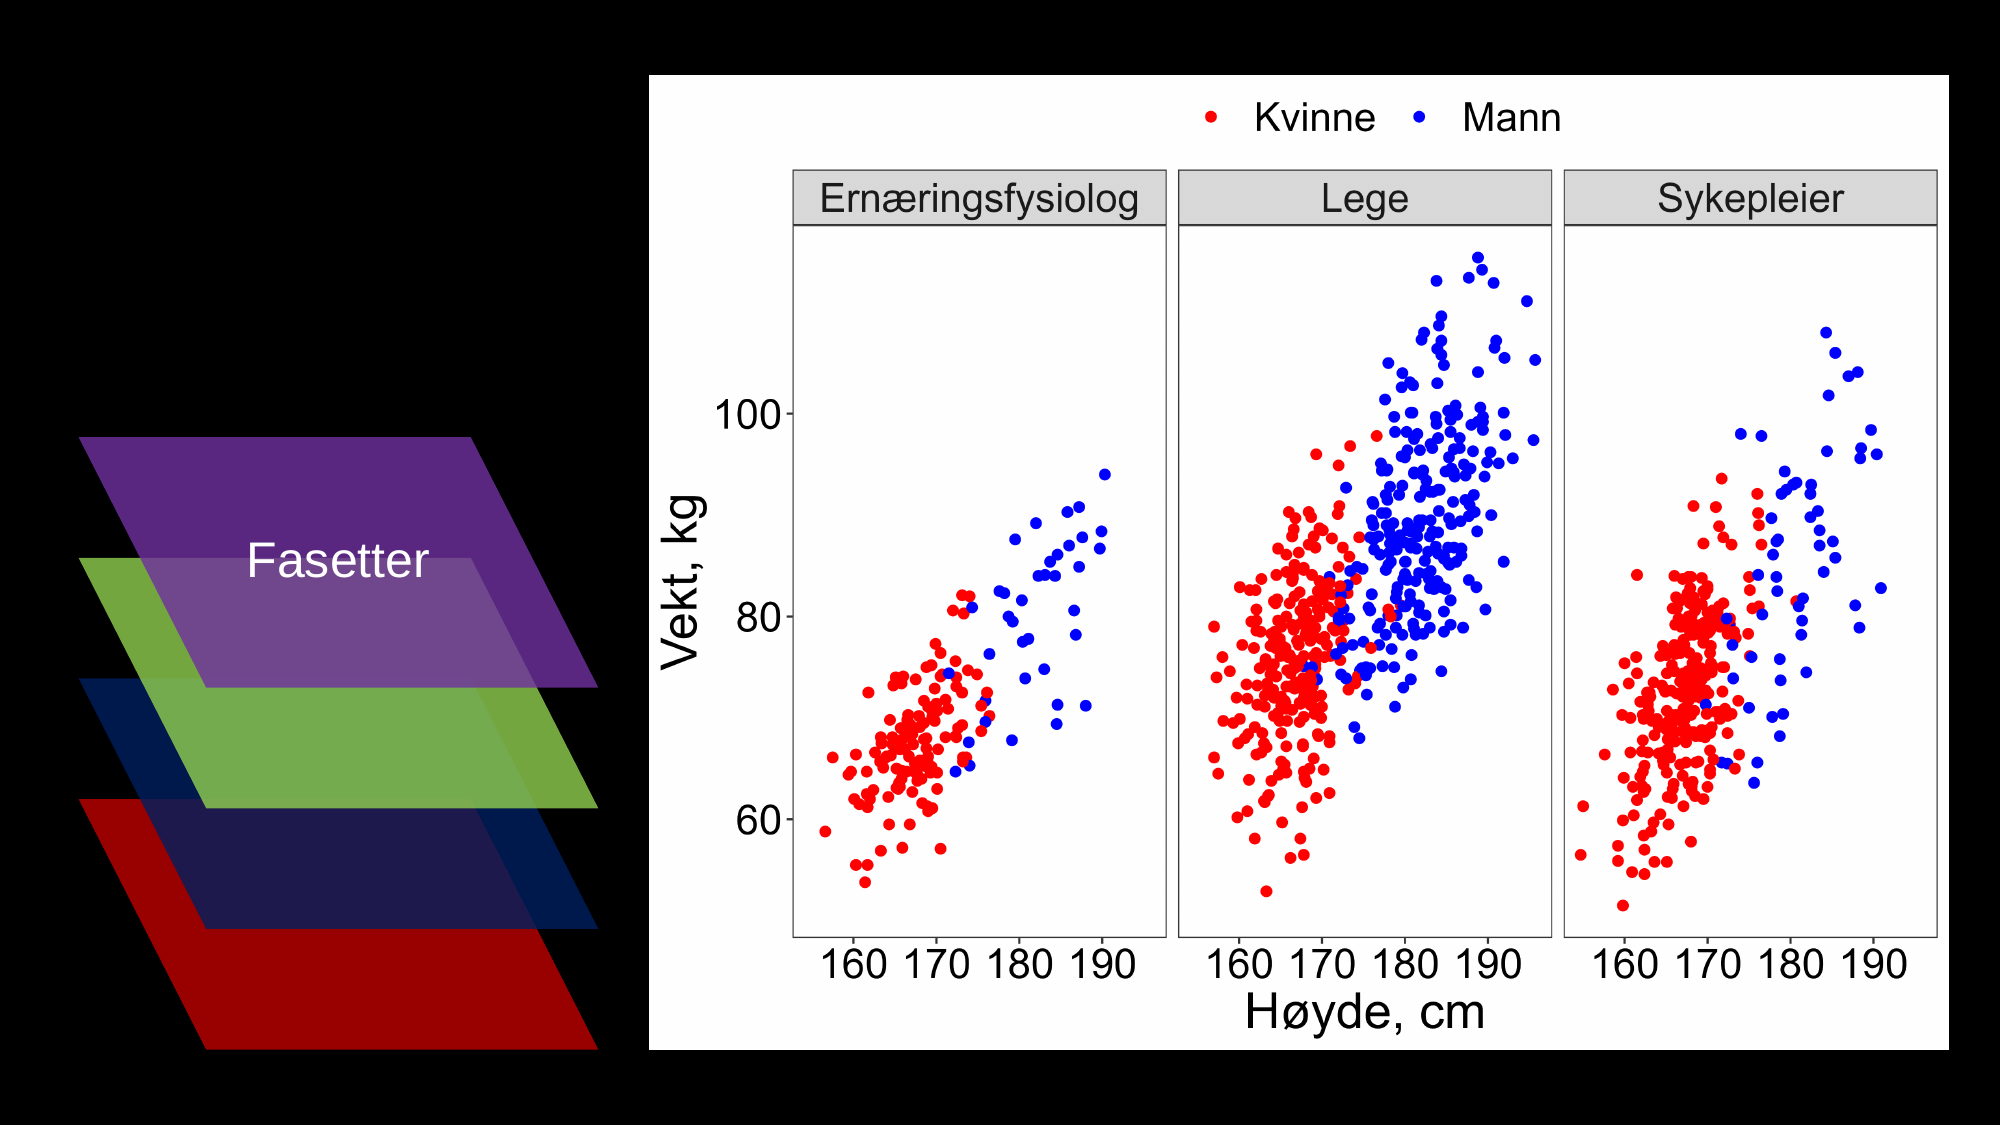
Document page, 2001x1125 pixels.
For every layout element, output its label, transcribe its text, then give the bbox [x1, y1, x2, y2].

text_box [76, 798, 601, 1051]
text_box [76, 556, 601, 810]
text_box [76, 436, 601, 689]
text_box Fasetter [205, 519, 472, 595]
text_box [76, 677, 601, 931]
picture [649, 75, 1949, 1050]
